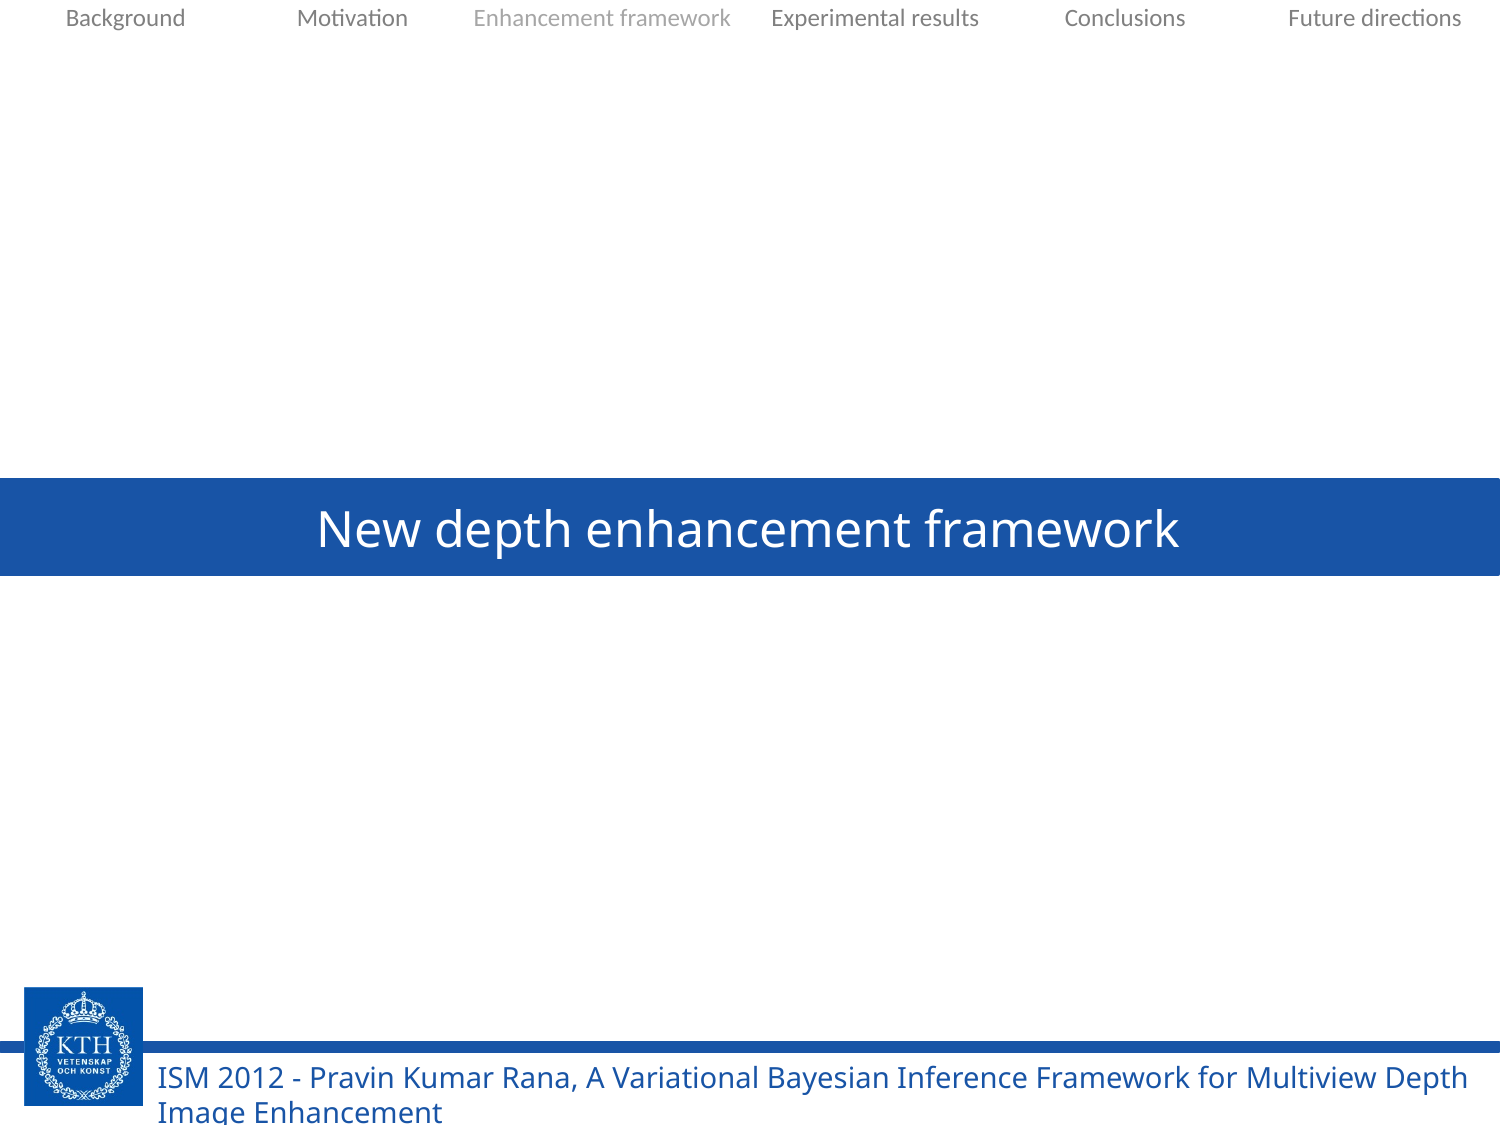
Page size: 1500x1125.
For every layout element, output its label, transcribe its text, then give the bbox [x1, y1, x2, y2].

table_header Future directions [1250, 0, 1500, 43]
table_header Conclusions [1000, 0, 1250, 43]
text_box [0, 987, 1499, 1107]
table_header Background [1, 0, 251, 43]
table_header Experimental results [751, 0, 1000, 43]
table_header Motivation [251, 0, 455, 43]
text_box ISM 2012 - Pravin Kumar Rana, A Variational Bayesian Inference Framework for Multiview Depth Image Enhancement [142, 1113, 1497, 1125]
text_box New depth enhancement framework [0, 478, 1500, 576]
table_header Enhancement framework [455, 0, 751, 43]
